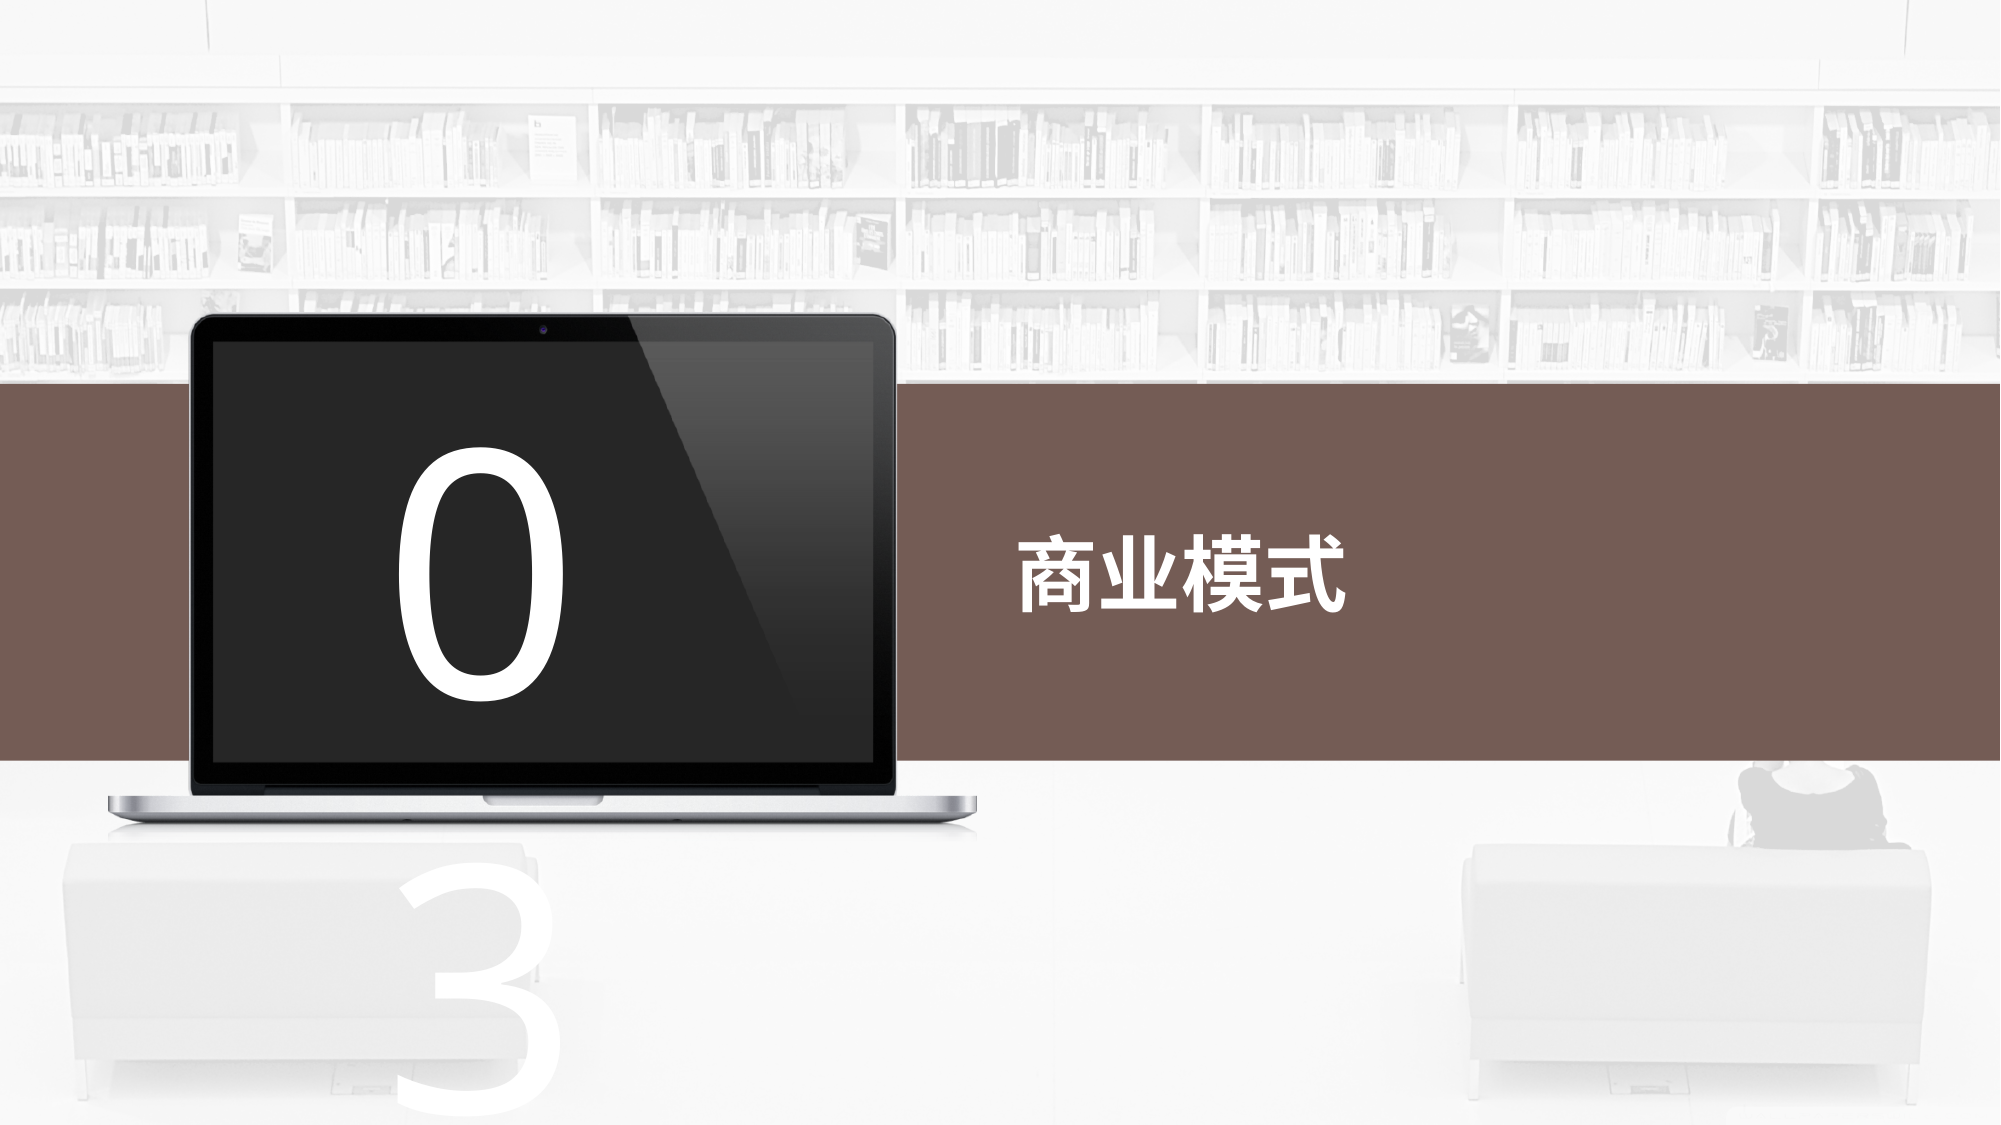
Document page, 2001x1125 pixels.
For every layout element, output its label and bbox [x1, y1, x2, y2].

text_box [108, 312, 977, 842]
picture [0, 0, 2000, 1125]
